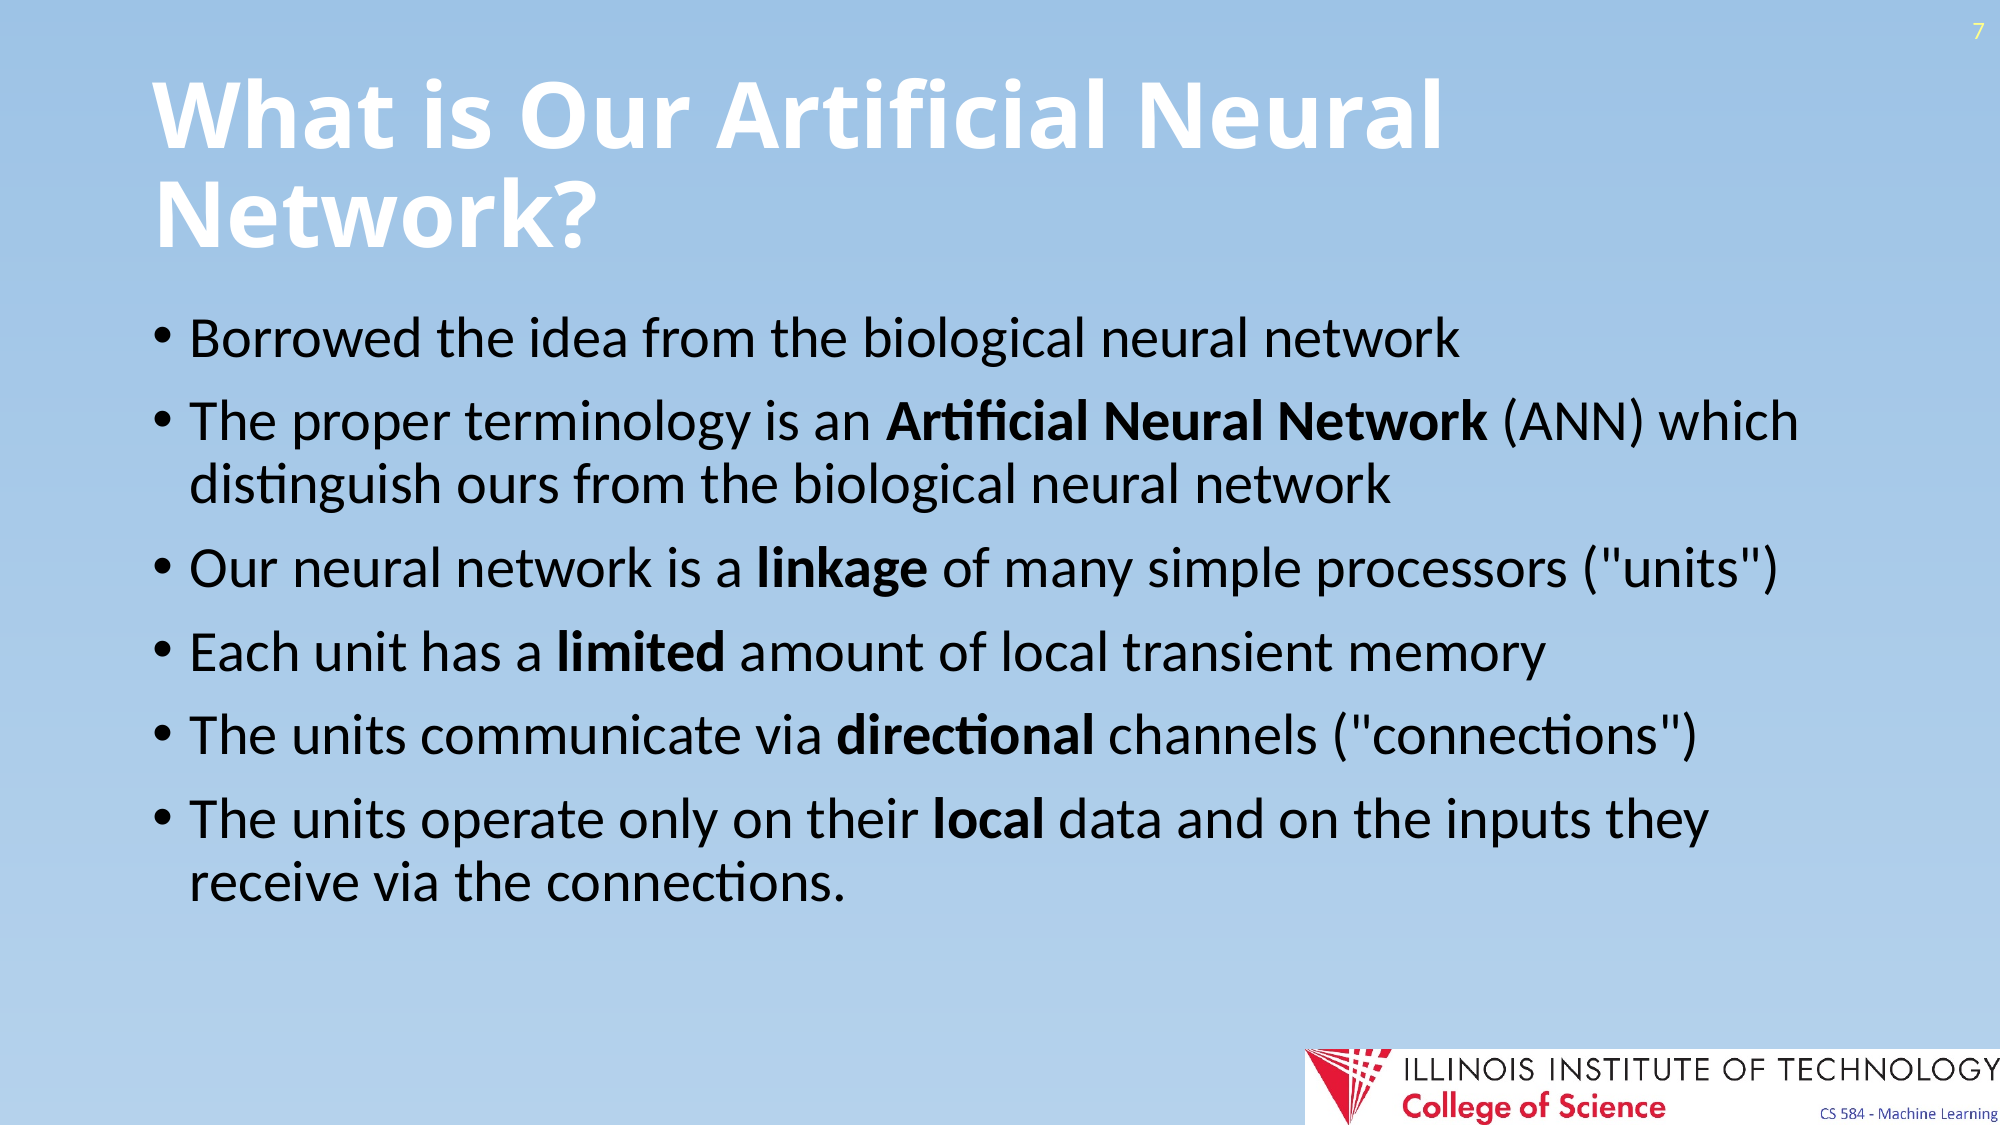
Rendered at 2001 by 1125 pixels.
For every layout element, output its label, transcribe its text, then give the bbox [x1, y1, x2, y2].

title What is Our Artificial Neural Network? [137, 59, 1863, 278]
picture [1305, 1049, 2000, 1125]
slide_number 7 [1550, 0, 2000, 60]
list Borrowed the idea from the biological neural network The proper terminology is an Artificial Neural Network (ANN) which distinguish ours from the biological neural network Our neural network is a linkage of many simple processors ("units") Each unit has a limited amount of local transient memory The units communicate via directional channels ("connections") The units operate only on their local data and on the inputs they receive via the connections. [137, 299, 1863, 1014]
